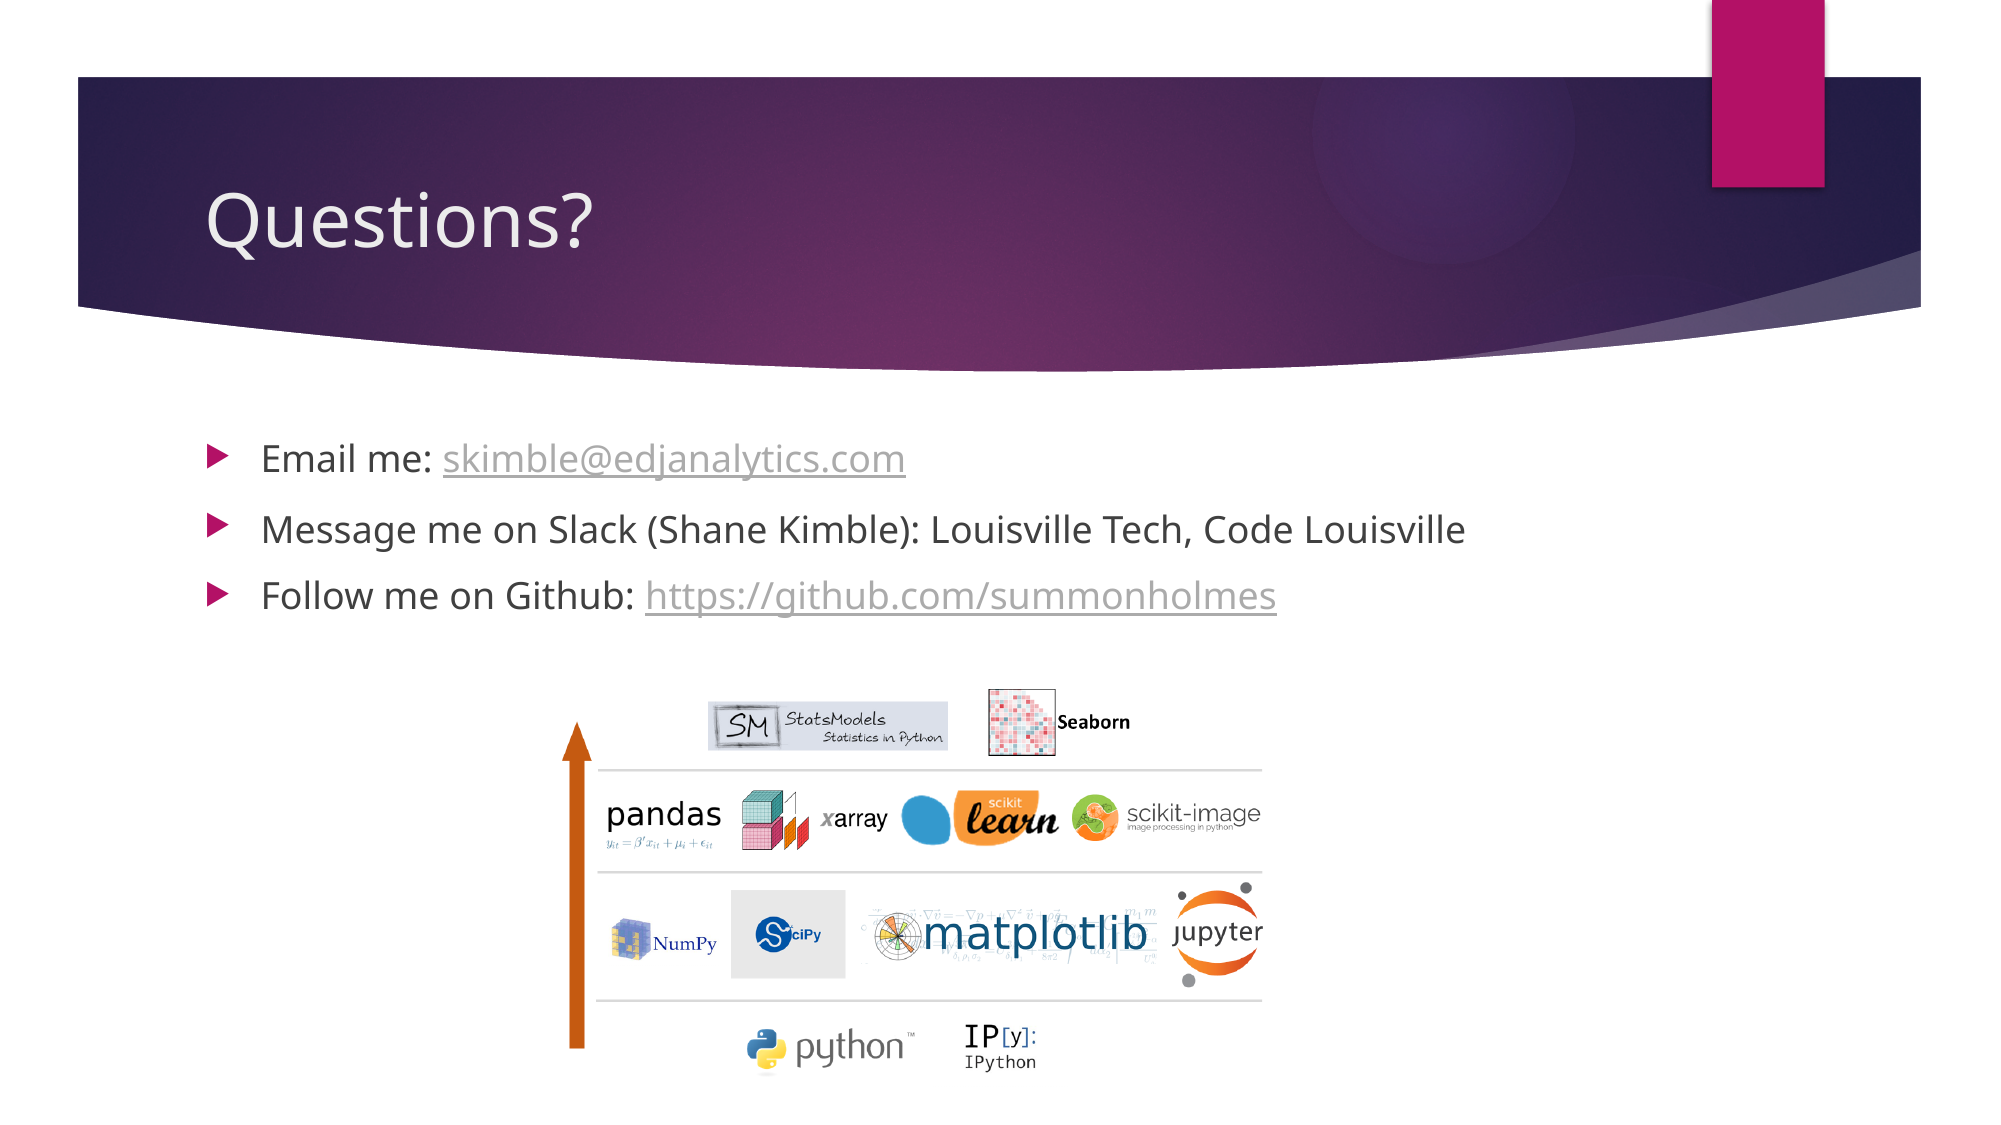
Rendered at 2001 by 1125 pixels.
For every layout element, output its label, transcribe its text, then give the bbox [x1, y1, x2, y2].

list Email me: skimble@edjanalytics.com Message me on Slack (Shane Kimble): Louisville Tech, Code Louisville Follow me on Github: https://github.com/summonholmes [189, 427, 1638, 988]
picture [545, 676, 1282, 1091]
title Questions? [189, 159, 1627, 276]
